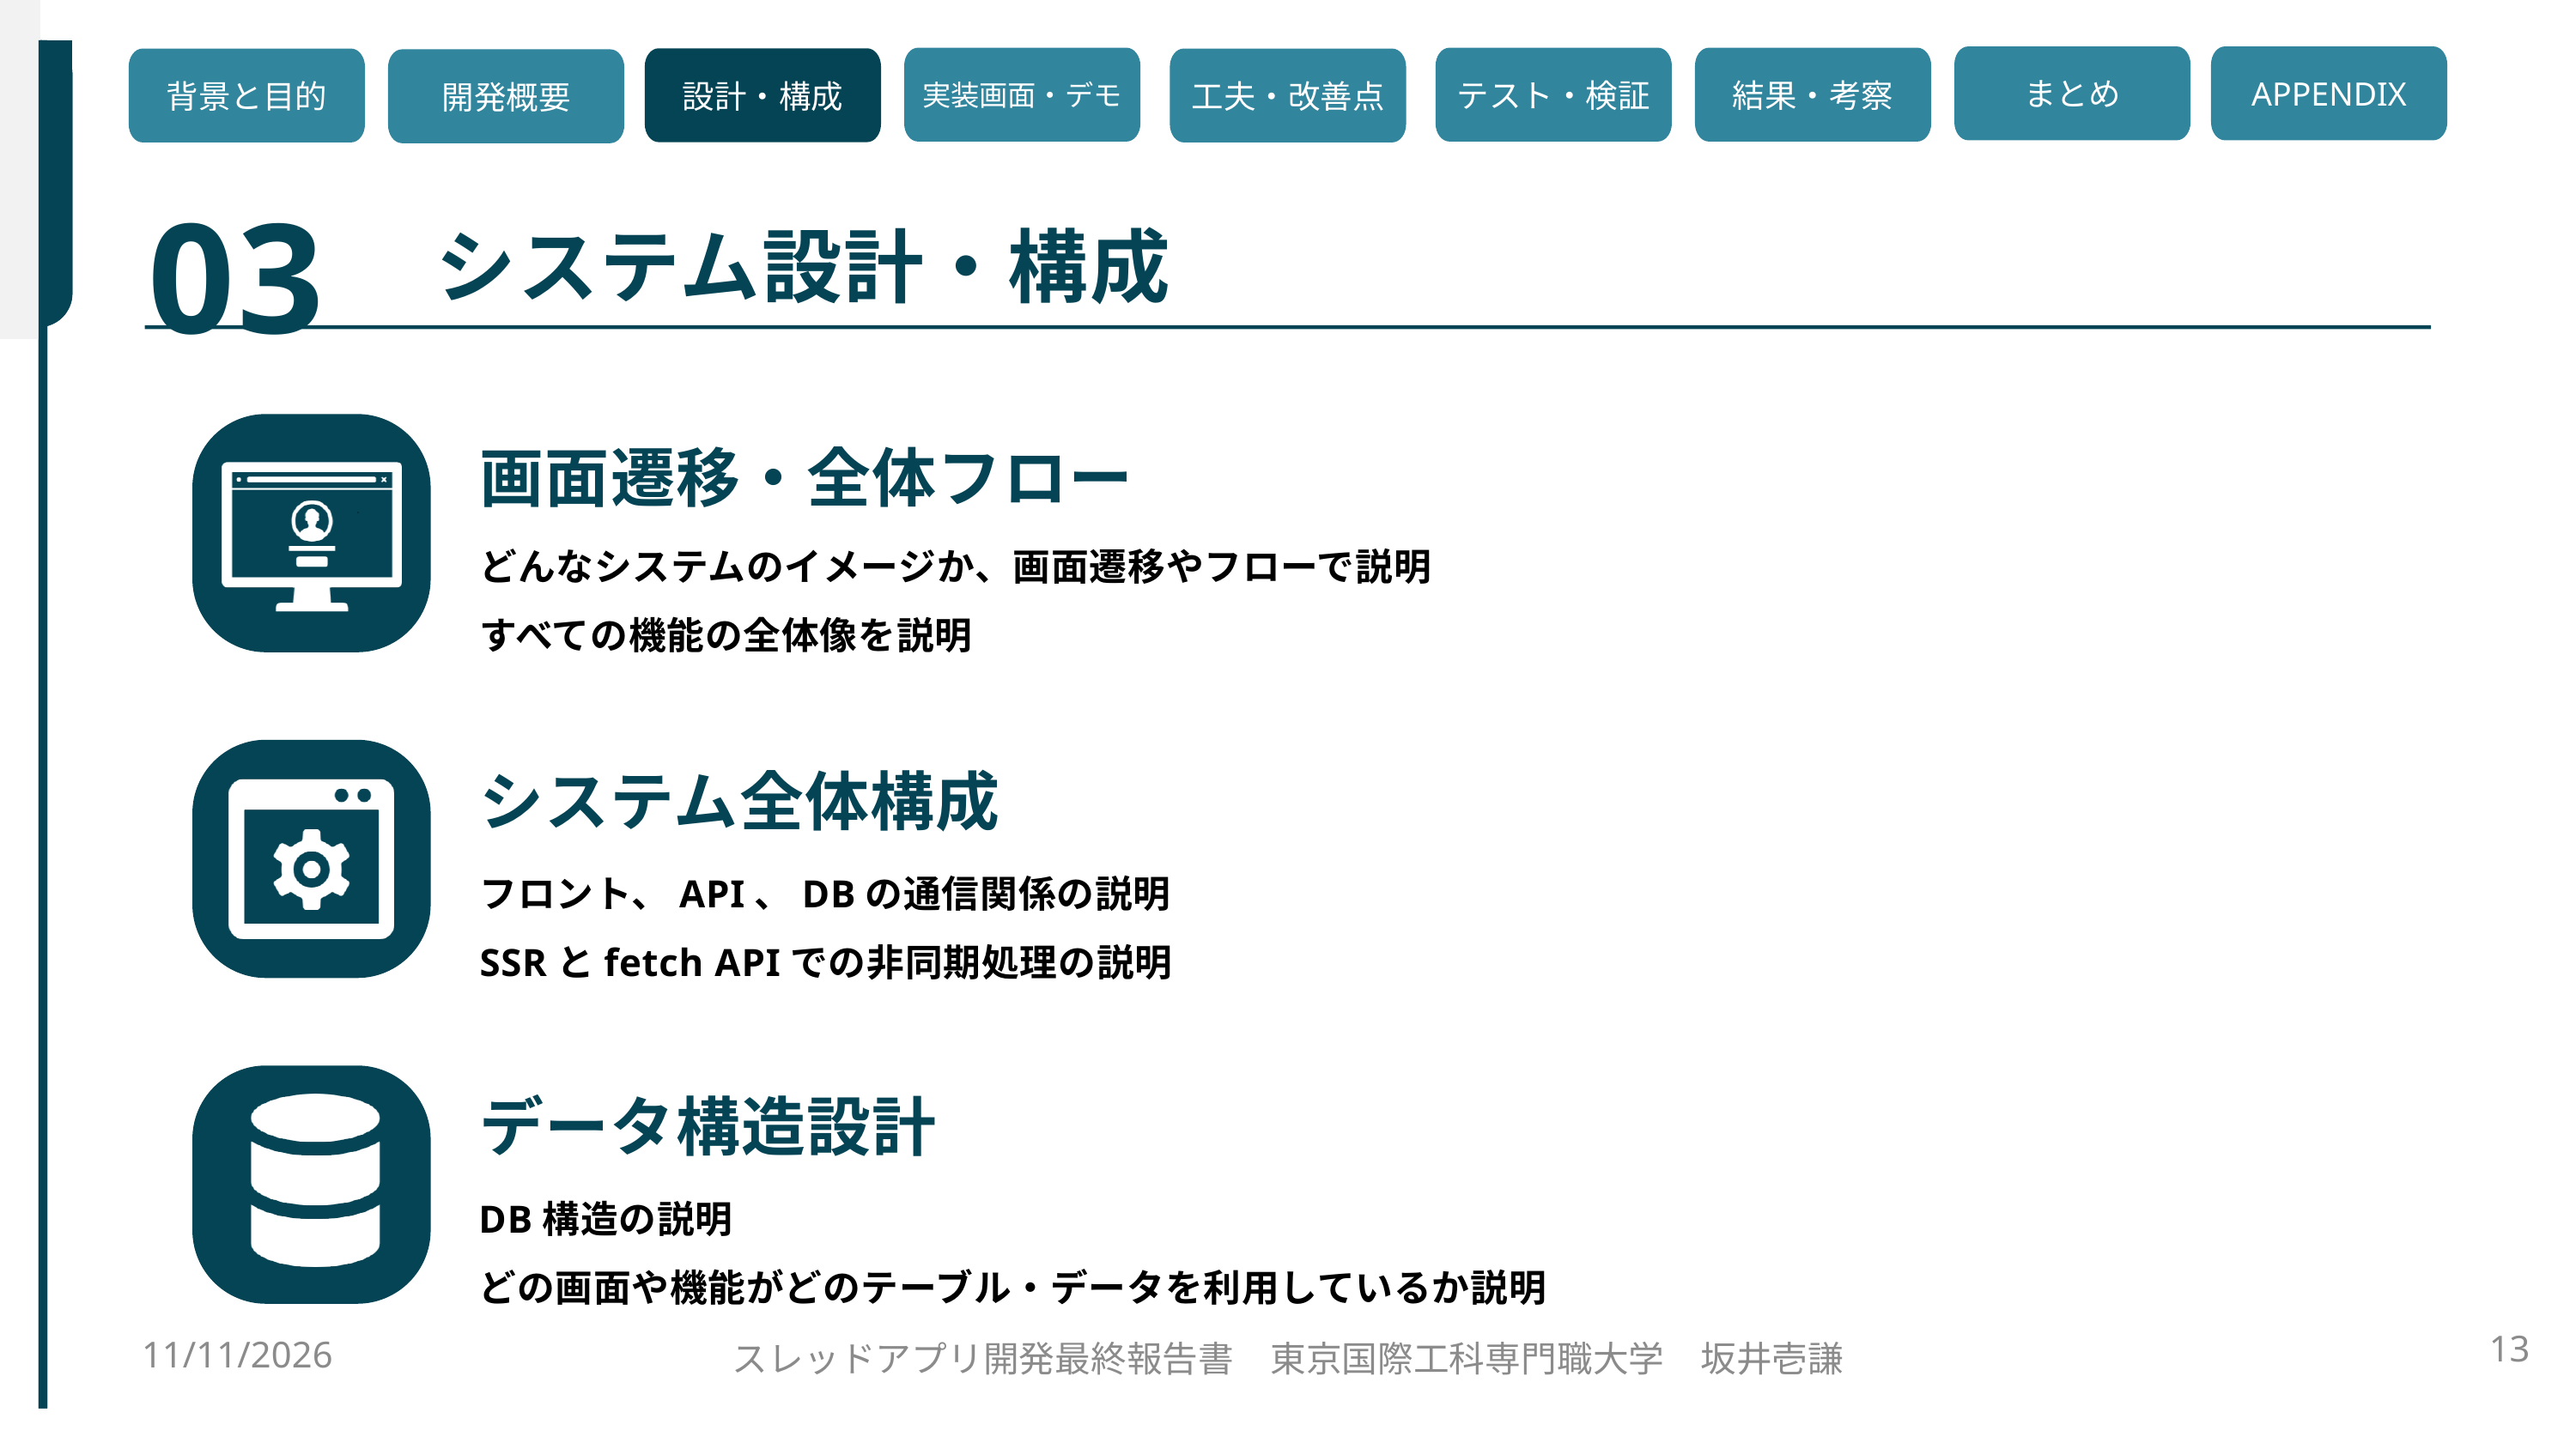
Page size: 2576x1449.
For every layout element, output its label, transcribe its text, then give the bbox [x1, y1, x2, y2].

text_box 工夫・改善点 [1170, 48, 1406, 142]
text_box 開発概要 [387, 49, 625, 143]
footer スレッドアプリ開発最終報告書 東京国際工科専門職大学 坂井壱謙 [699, 1314, 1877, 1410]
text_box 設計・構成 [644, 48, 882, 142]
text_box どんなシステムのイメージか、画面遷移やフローで説明 すべての機能の全体像を説明 [479, 519, 2432, 658]
picture [251, 1143, 380, 1205]
text_box 背景と目的 [128, 48, 366, 142]
text_box システム設計・構成 [435, 165, 2028, 313]
picture [251, 1205, 380, 1266]
text_box まとめ [1954, 46, 2191, 141]
text_box 画面遷移・全体フロー [479, 416, 1623, 515]
text_box データ構造設計 [479, 1065, 1965, 1164]
picture [229, 779, 393, 938]
picture [222, 463, 401, 611]
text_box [191, 414, 431, 653]
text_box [191, 739, 431, 979]
text_box 実装画面・デモ [904, 47, 1141, 142]
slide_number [129, 1302, 623, 1410]
text_box フロント、API、DBの通信関係の説明 SSRとfetch APIでの非同期処理の説明 [479, 846, 2432, 985]
slide_number 13 [2050, 1302, 2543, 1399]
text_box 03 [148, 137, 361, 364]
text_box 結果・考察 [1694, 47, 1932, 142]
text_box APPENDIX [2210, 46, 2448, 141]
picture [252, 1094, 380, 1142]
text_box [191, 1065, 431, 1304]
text_box DB構造の説明 どの画面や機能がどのテーブル・データを利用しているか説明 [478, 1172, 2431, 1310]
text_box システム全体構成 [479, 739, 1623, 839]
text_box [0, 0, 73, 1409]
text_box テスト・検証 [1435, 47, 1672, 142]
